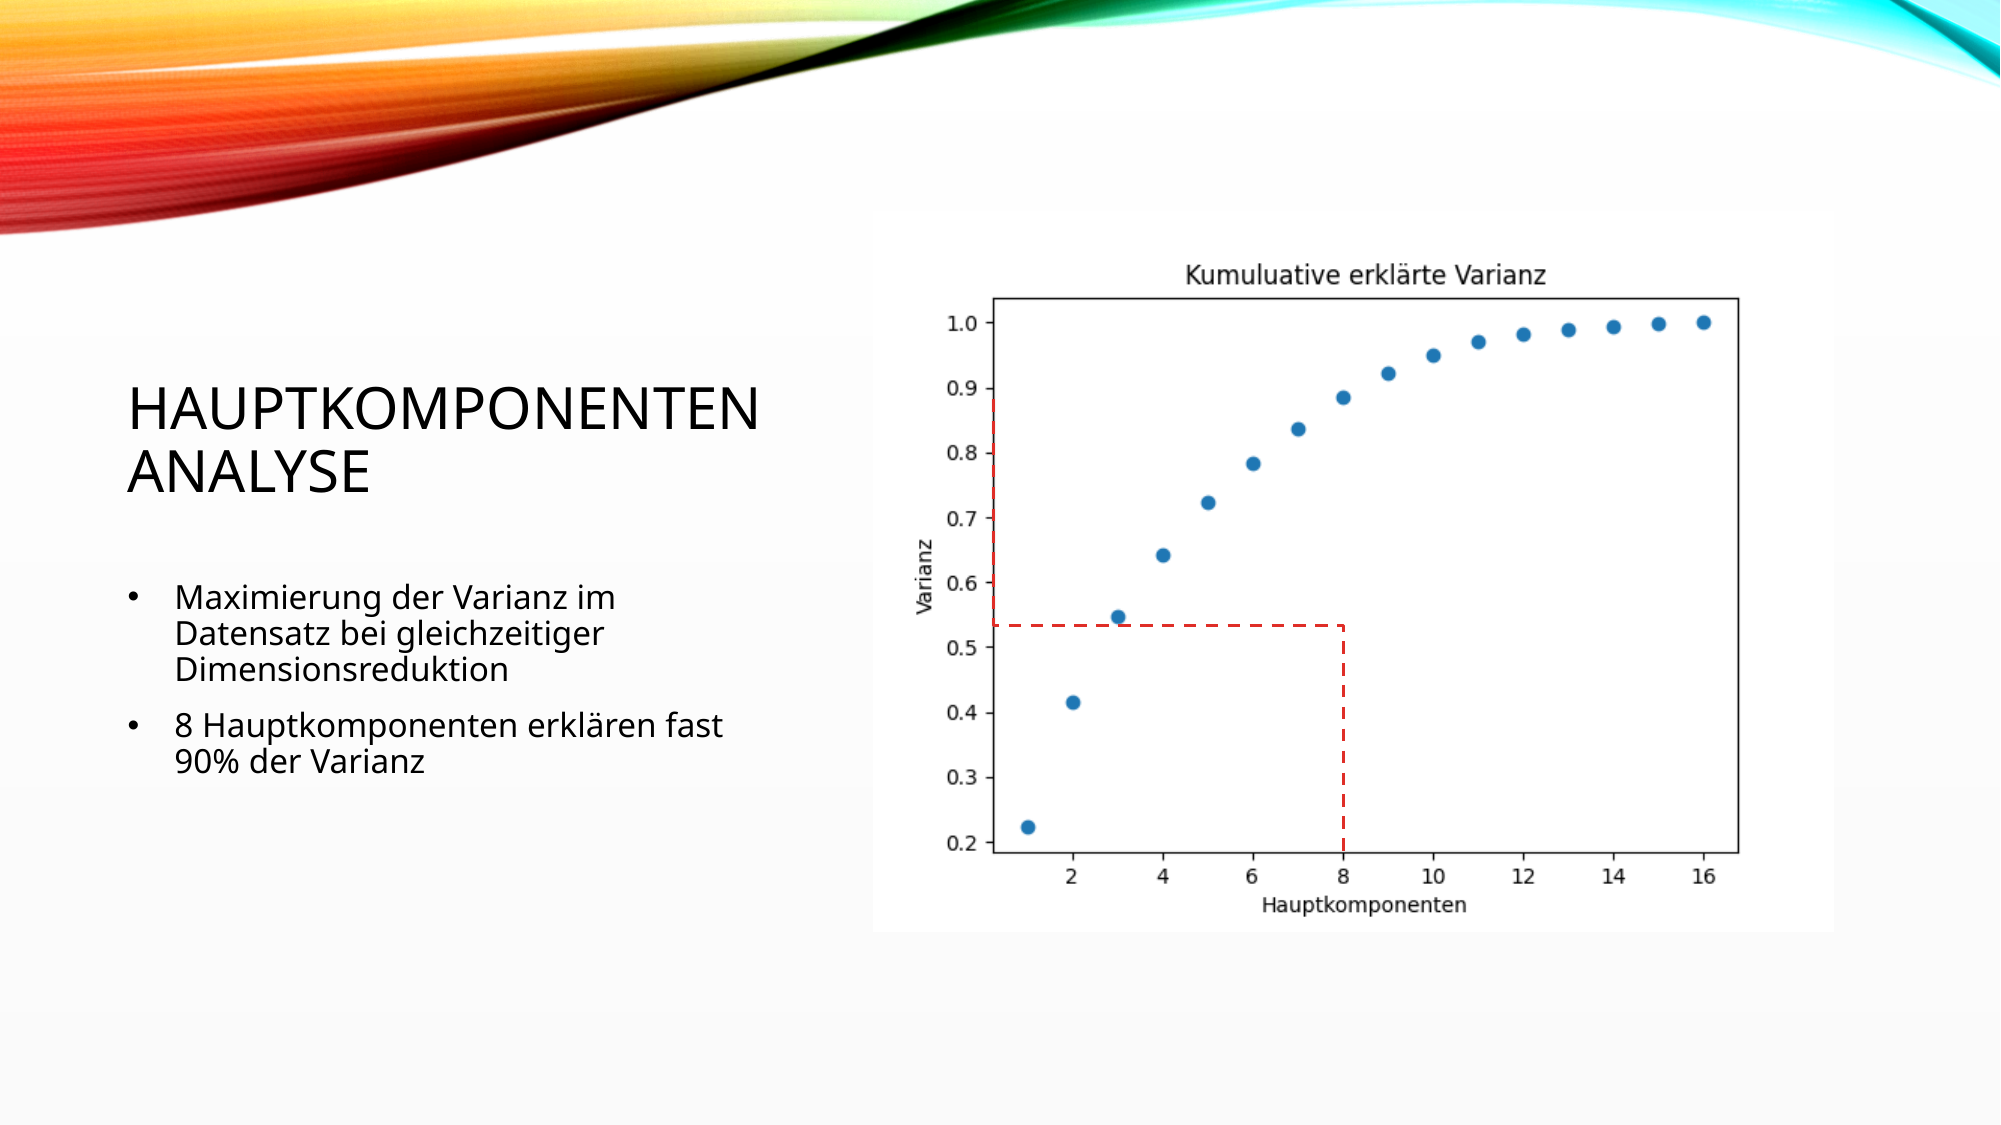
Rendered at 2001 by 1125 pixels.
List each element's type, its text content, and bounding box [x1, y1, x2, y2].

title Hauptkomponenten Analyse [112, 249, 788, 512]
picture [0, 0, 2000, 237]
list Maximierung der Varianz im Datensatz bei gleichzeitiger Dimensionsreduktion 8 Hauptkomponenten erklären fast 90% der Varianz [112, 512, 788, 1021]
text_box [942, 450, 1396, 801]
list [873, 210, 1834, 932]
